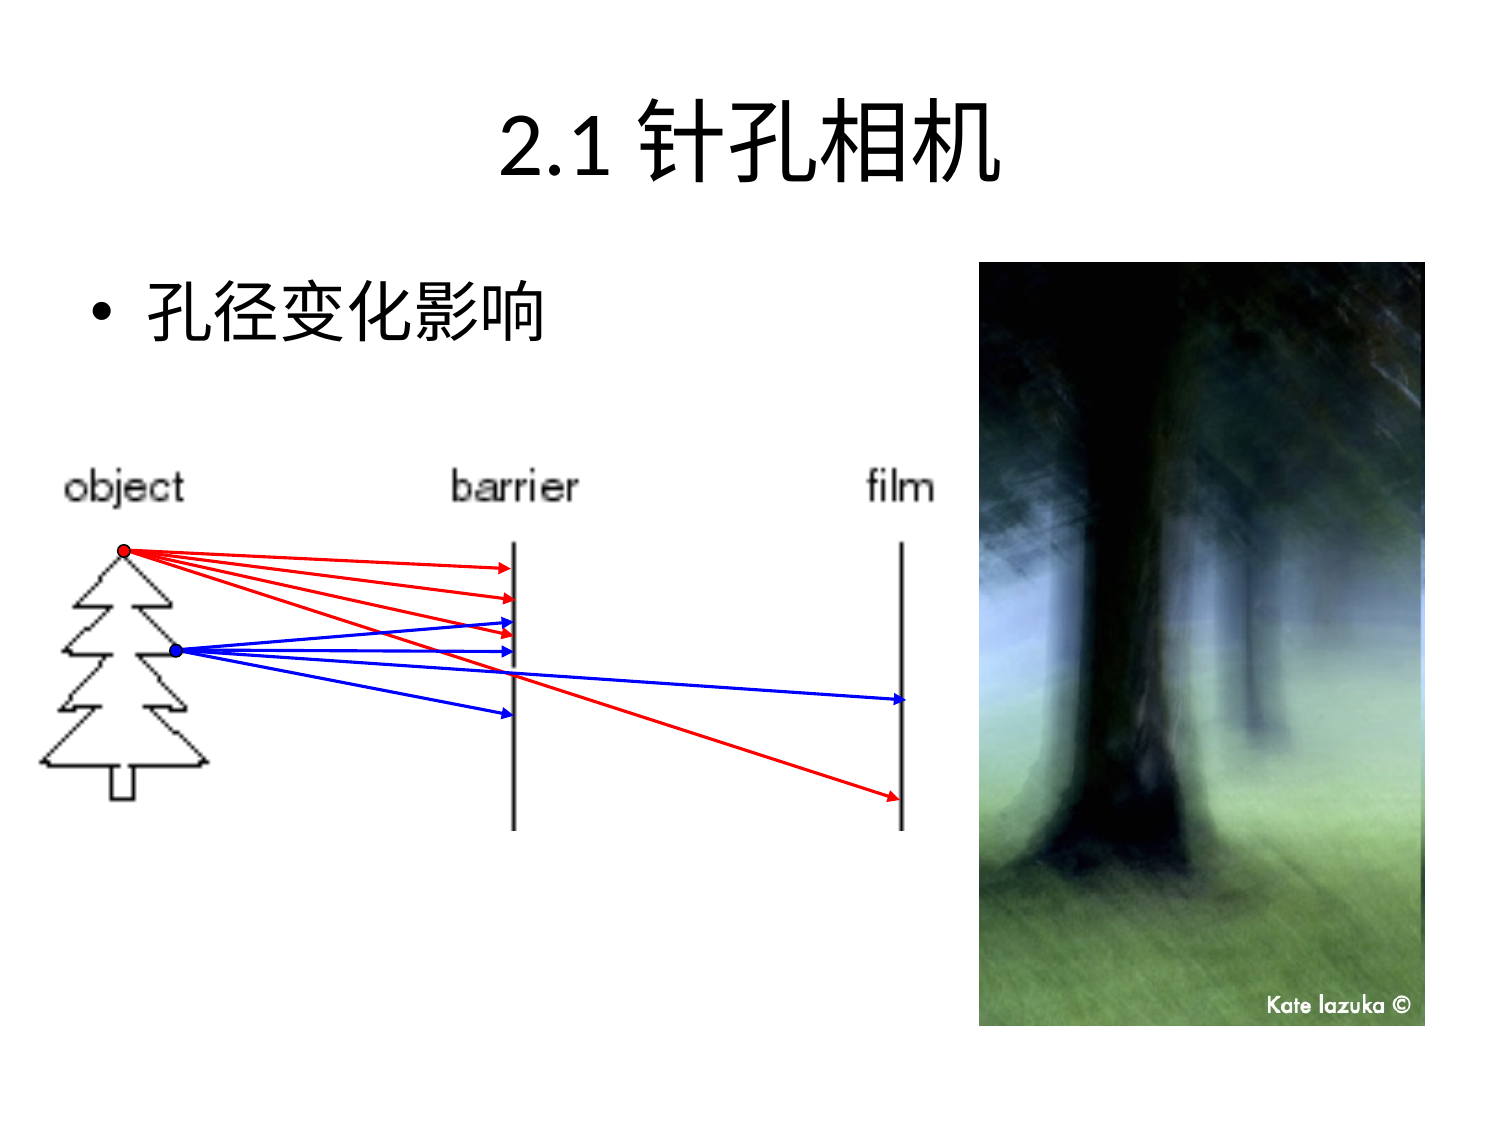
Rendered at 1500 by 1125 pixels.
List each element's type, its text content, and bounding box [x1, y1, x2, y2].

picture [979, 262, 1426, 1026]
list 孔径变化影响 [75, 262, 977, 1005]
title 2.1针孔相机 [75, 45, 1425, 233]
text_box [174, 621, 907, 716]
picture [37, 462, 938, 832]
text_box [124, 549, 901, 801]
